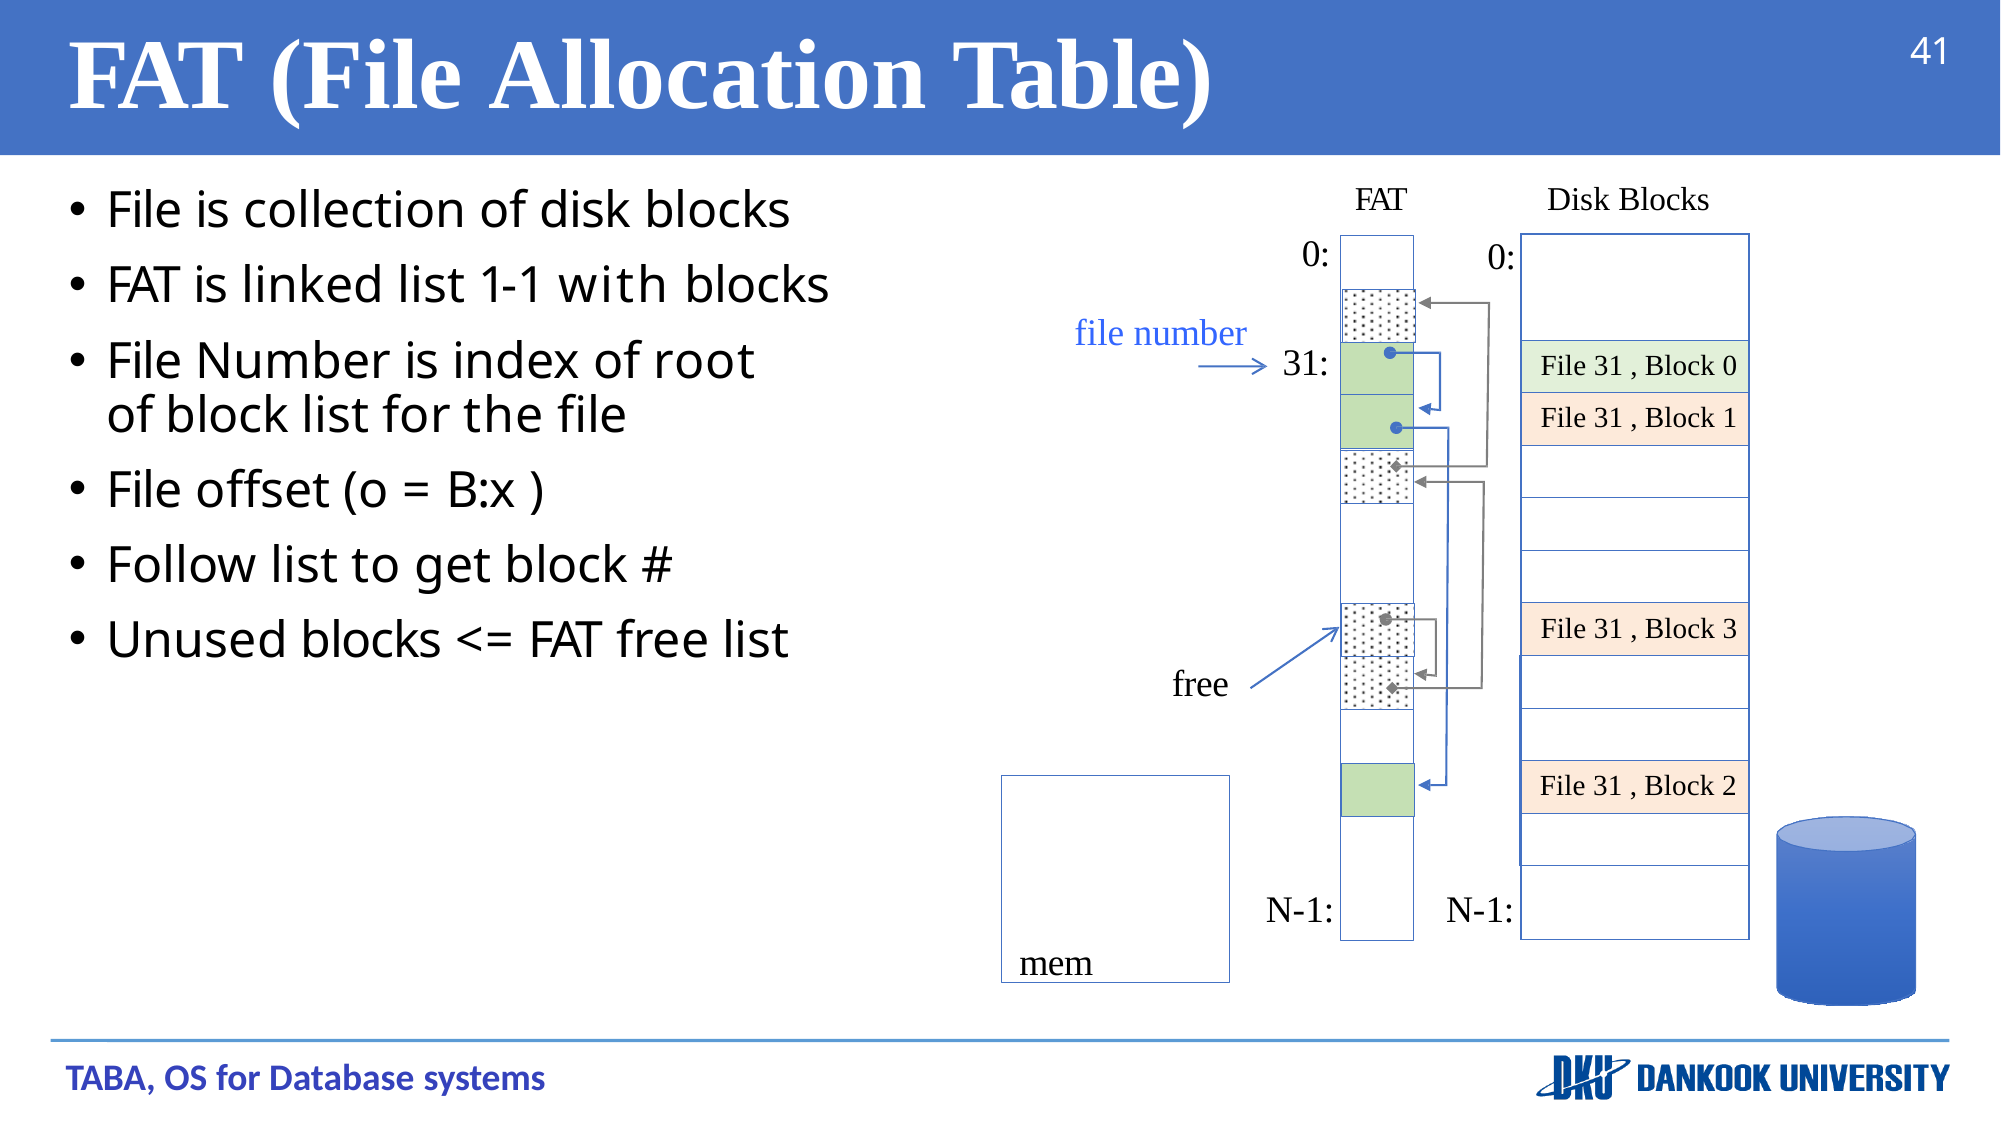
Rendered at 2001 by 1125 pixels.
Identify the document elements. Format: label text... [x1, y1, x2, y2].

text_box file number [1072, 305, 1244, 353]
table_cell [1522, 656, 1748, 708]
table_cell [1522, 446, 1748, 497]
table_cell File 31 , Block 1 [1522, 393, 1748, 445]
table_cell [1522, 551, 1748, 602]
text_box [1339, 827, 1415, 942]
table_cell [1522, 814, 1748, 865]
table_cell [1522, 709, 1748, 760]
text_box Disk Blocks [1545, 174, 1714, 217]
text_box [1249, 289, 1491, 818]
footer TABA, OS for Database systems [63, 1052, 550, 1125]
title FAT (File Allocation Table) [66, 6, 1826, 197]
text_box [1339, 234, 1415, 287]
table_header [1522, 235, 1748, 340]
table_cell [1522, 498, 1748, 550]
table_cell File 31 , Block 2 [1522, 761, 1748, 813]
table_cell File 31 , Block 3 [1522, 603, 1748, 655]
picture [1536, 1055, 1950, 1100]
text_box N-1: [1263, 883, 1334, 931]
text_box mem [1001, 775, 1230, 983]
text_box 0: [1485, 229, 1519, 277]
text_box 0: [1299, 226, 1334, 274]
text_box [1776, 816, 1917, 1007]
table_cell File 31 , Block 0 [1522, 341, 1748, 392]
text_box 41 [1907, 24, 1956, 72]
text_box free [1169, 657, 1233, 705]
table_cell [1522, 866, 1748, 939]
text_box File is collection of disk blocks FAT is linked list 1-1 with blocks File Number is index of root of block list for the file File offset (o = B:x ) Follow list to get block # Unused blocks <= FAT free list [66, 160, 836, 667]
text_box FAT [1352, 174, 1414, 217]
text_box N-1: [1444, 883, 1517, 931]
